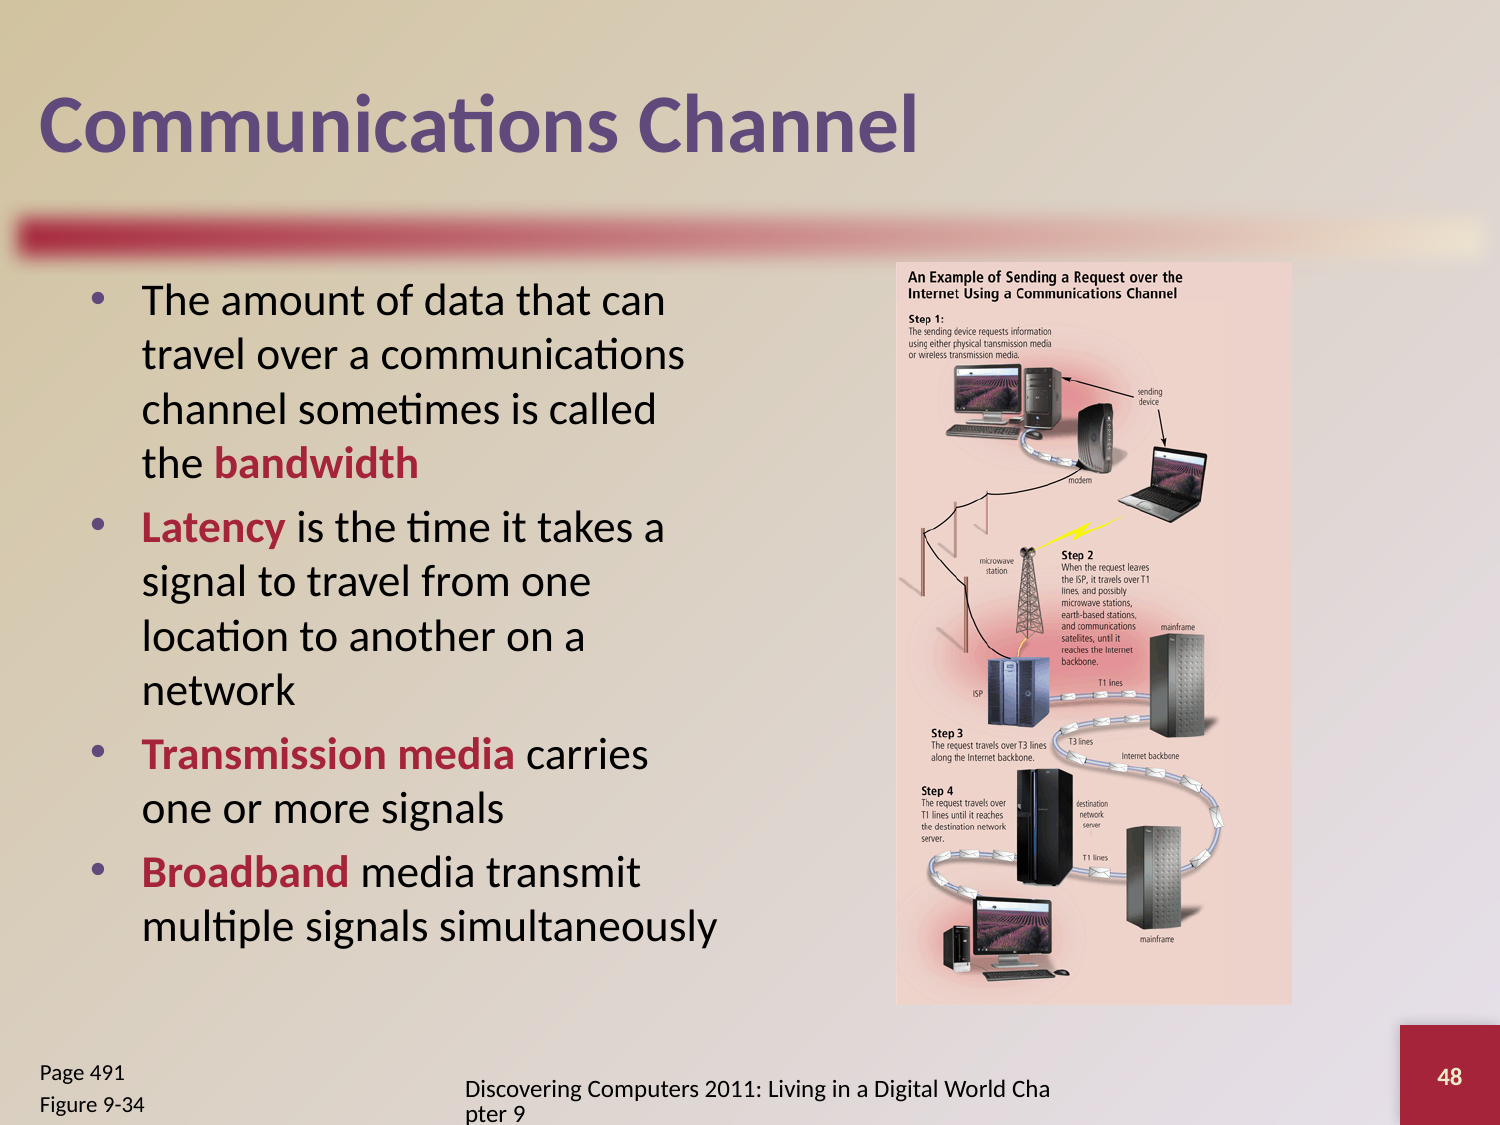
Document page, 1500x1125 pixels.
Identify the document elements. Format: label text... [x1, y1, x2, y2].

footer Discovering Computers 2011: Living in a Digital World Chapter 9 [450, 1050, 1075, 1125]
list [895, 262, 1292, 1006]
slide_number 48 [1400, 1025, 1500, 1125]
list The amount of data that can travel over a communications channel sometimes is called the bandwidth Latency is the time it takes a signal to travel from one location to another on a network Transmission media carries one or more signals Broadband media transmit multiple signals simultaneously [75, 262, 738, 1005]
list Page 491 Figure 9-34 [24, 1050, 300, 1125]
title Communications Channel [24, 24, 1475, 213]
